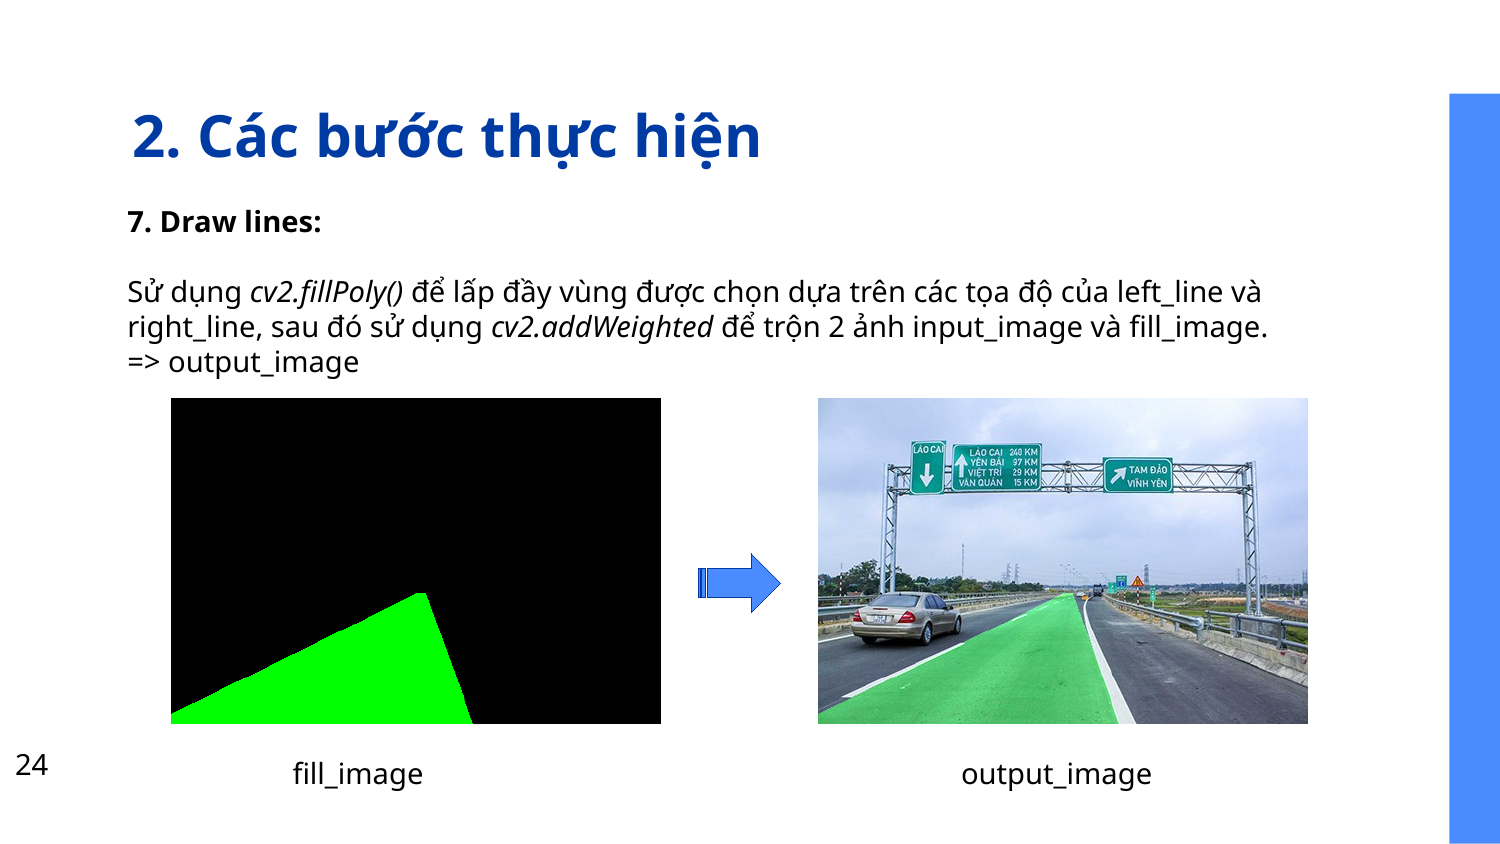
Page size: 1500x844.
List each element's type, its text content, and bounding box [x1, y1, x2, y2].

text_box 24 [0, 731, 134, 792]
text_box [707, 553, 781, 613]
picture [818, 398, 1308, 725]
text_box [698, 568, 706, 598]
text_box 2. Các bước thực hiện [117, 62, 1383, 185]
text_box output_image [946, 740, 1500, 844]
text_box 7. Draw lines: Sử dụng cv2.fillPoly() để lấp đầy vùng được chọn dựa trên các tọa độ của left_line và right_line, sau đó sử dụng cv2.addWeighted để trộn 2 ảnh input_image và fill_image. => output_image [112, 188, 1388, 422]
text_box fill_image [277, 740, 946, 844]
picture [171, 398, 661, 725]
